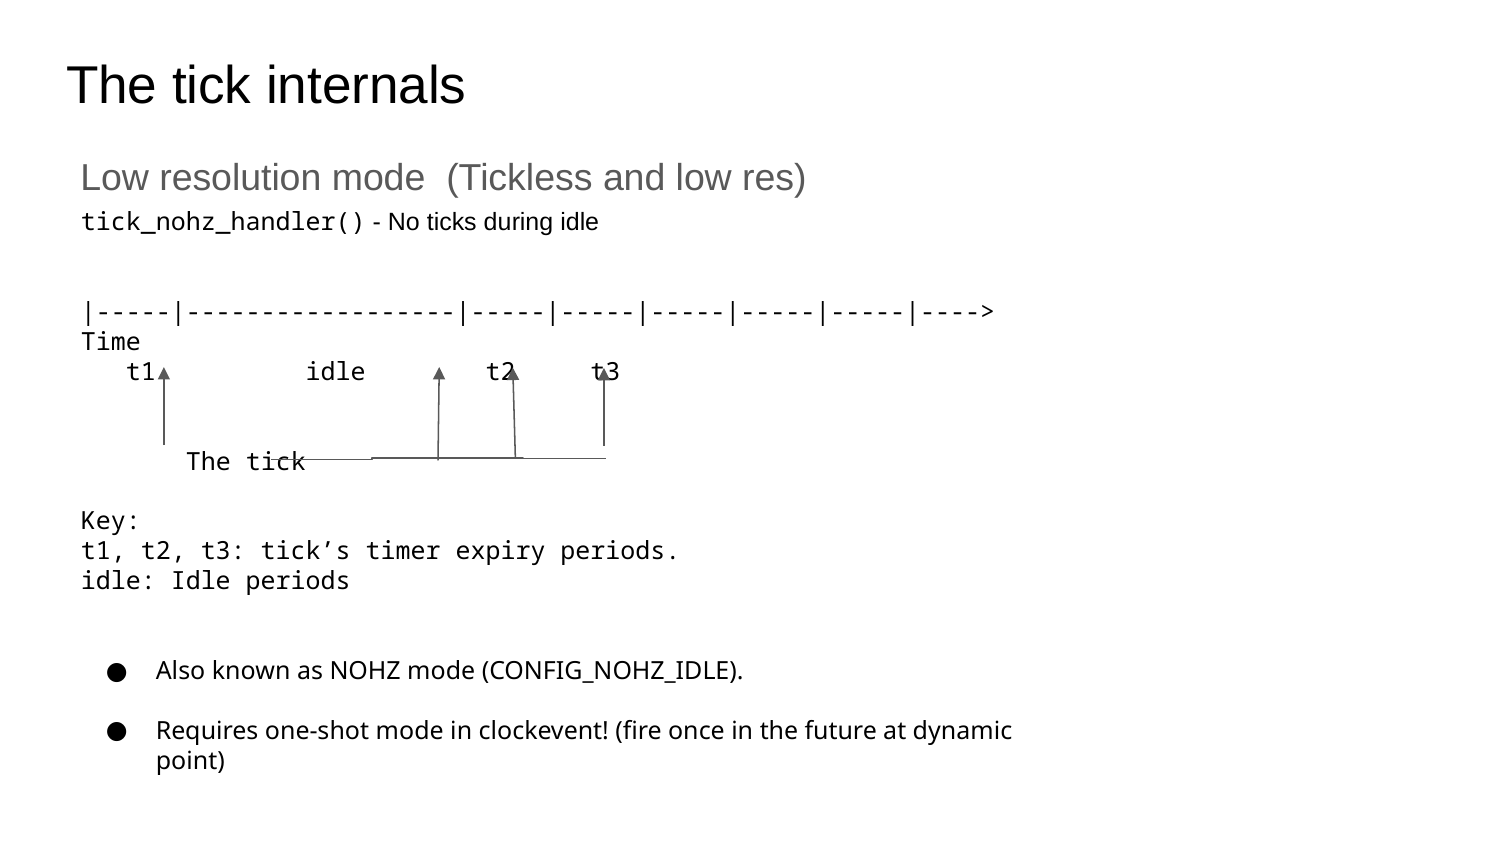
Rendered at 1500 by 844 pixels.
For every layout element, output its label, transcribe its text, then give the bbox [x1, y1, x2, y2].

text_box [512, 367, 516, 456]
text_box tick_nohz_handler() - No ticks during idle |-----|------------------|-----|-----|-----|-----|-----|----> Time t1 idle t2 t3 The tick Key: t1, t2, t3: tick’s timer expiry periods. idle: Idle periods Also known as NOHZ mode (CONFIG_NOHZ_IDLE). Requires one-shot mode in clockevent! (fire once in the future at dynamic point) [65, 391, 1040, 649]
title The tick internals [51, 35, 1449, 130]
text_box Low resolution mode (Tickless and low res) [65, 137, 1305, 213]
